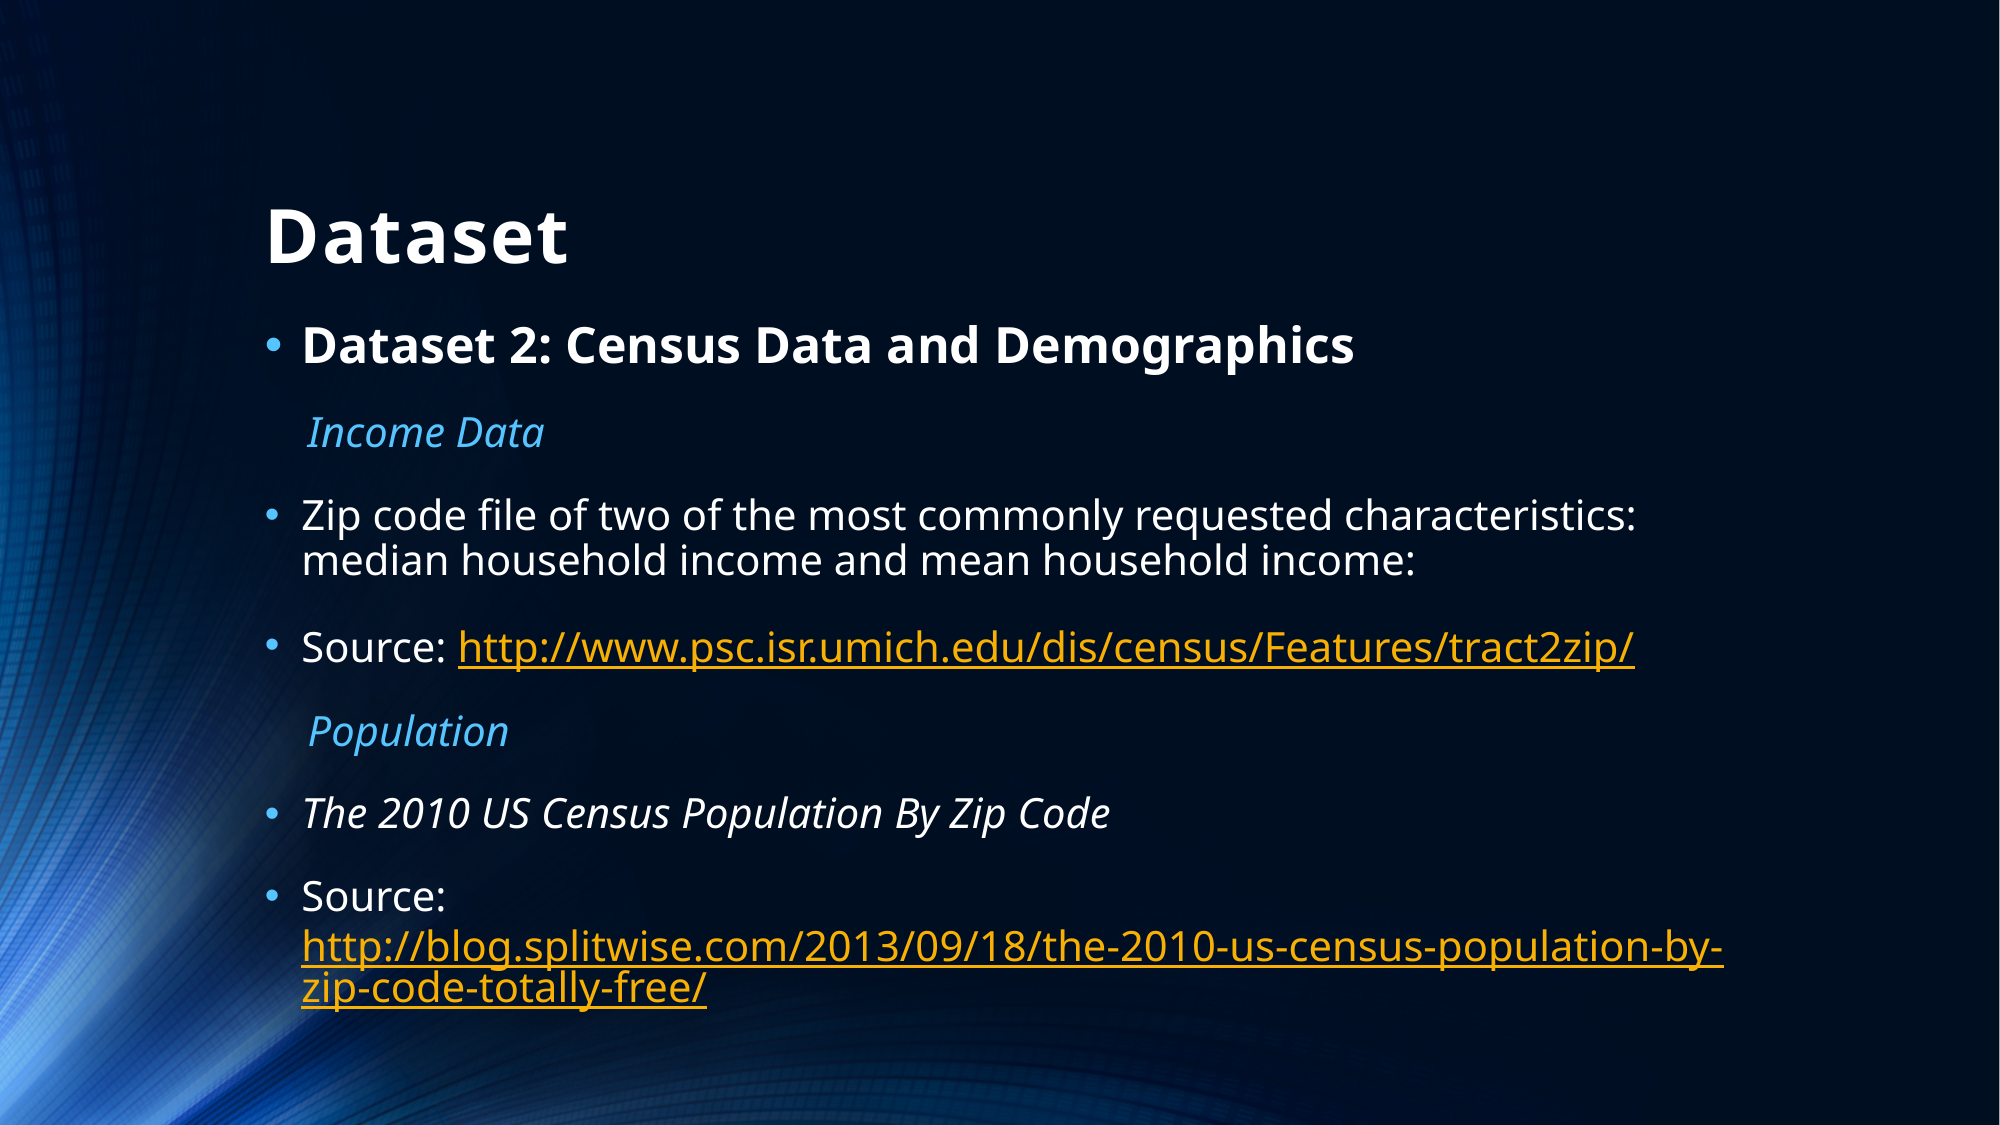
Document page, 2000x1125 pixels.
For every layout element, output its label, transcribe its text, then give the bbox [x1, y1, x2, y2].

picture [0, 0, 2000, 1125]
list Dataset 2: Census Data and Demographics Income Data Zip code file of two of the most commonly requested characteristics: median household income and mean household income: Source: http://www.psc.isr.umich.edu/dis/census/Features/tract2zip/ Population The 2010 US Census Population By Zip Code Source: http://blog.splitwise.com/2013/09/18/the-2010-us-census-population-by-zip-code-totally-free/ [249, 312, 1749, 988]
title Dataset [249, 62, 1750, 288]
